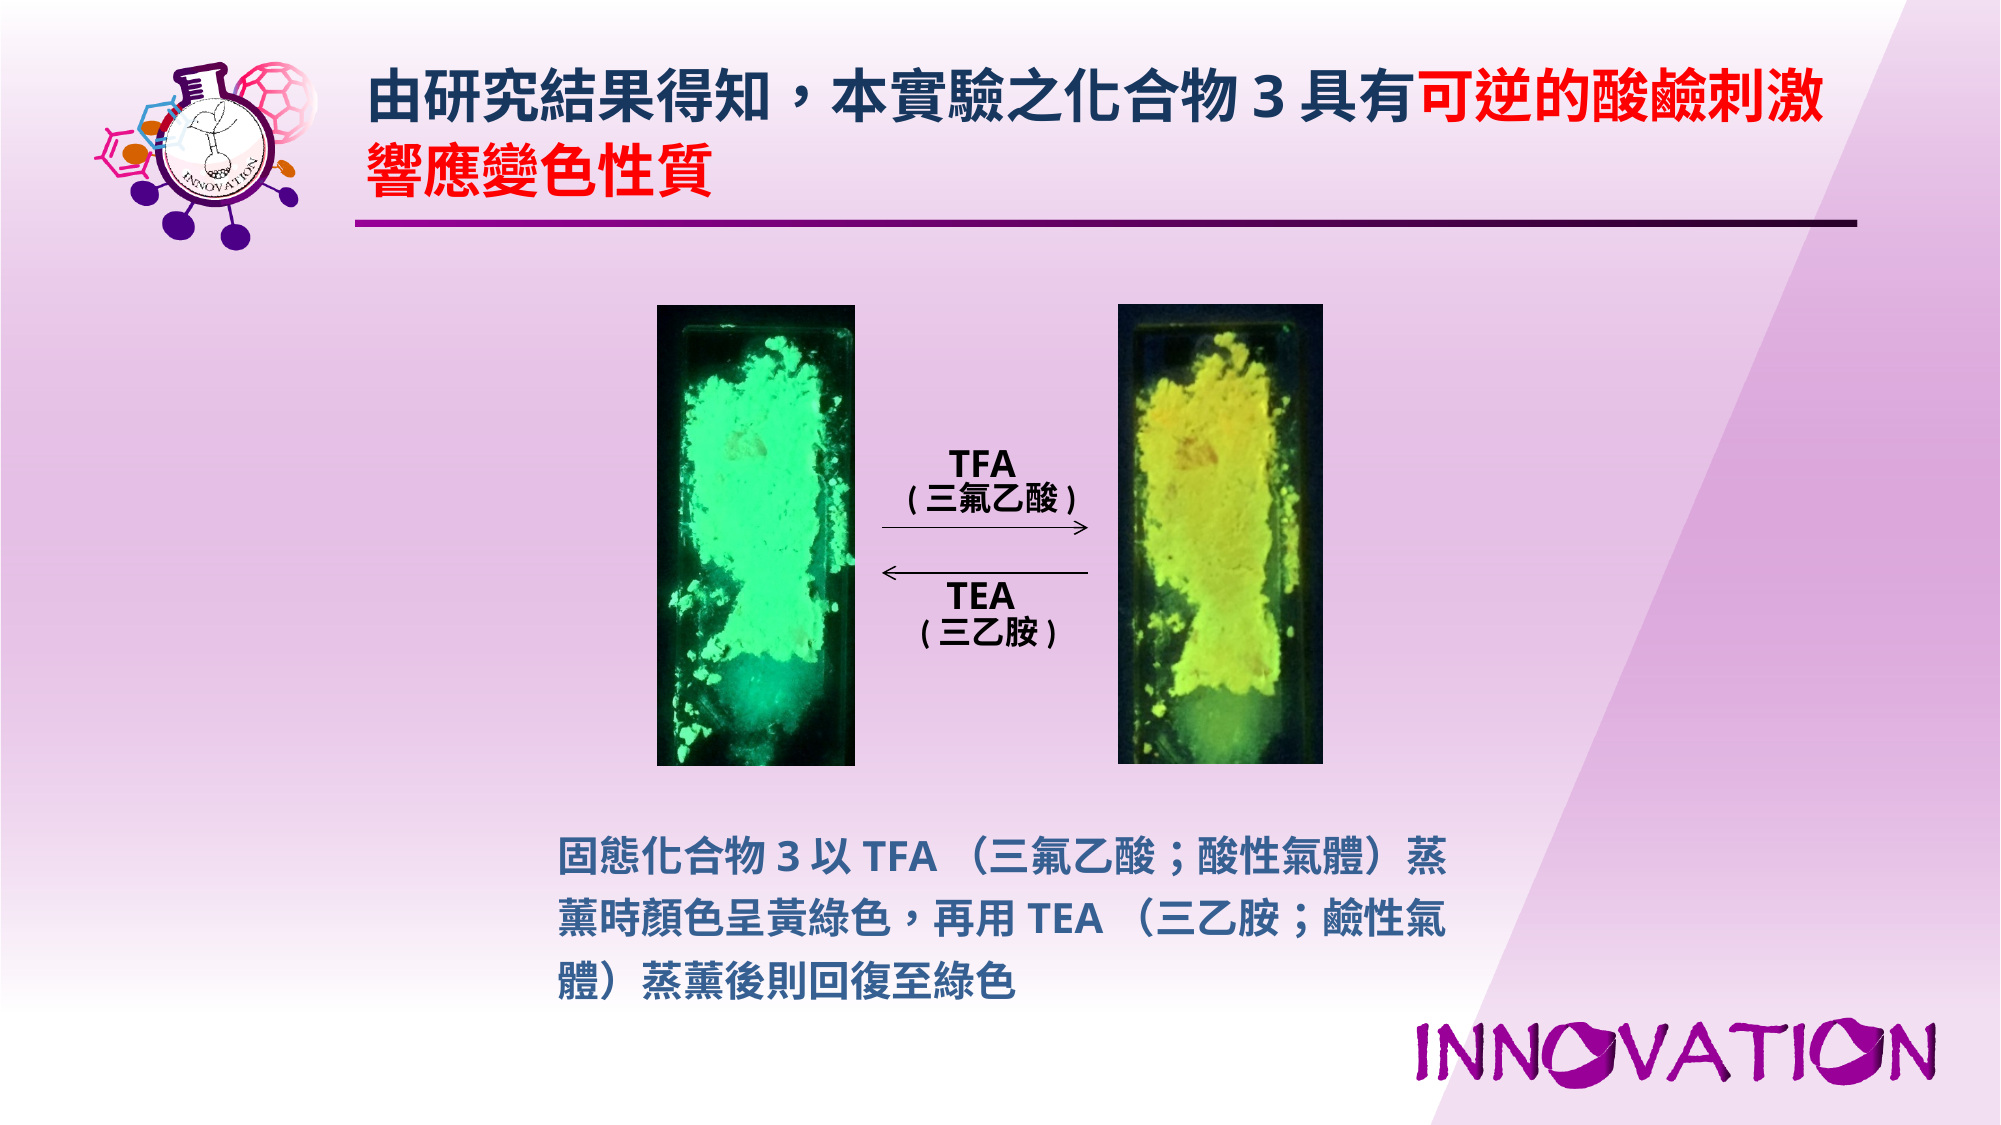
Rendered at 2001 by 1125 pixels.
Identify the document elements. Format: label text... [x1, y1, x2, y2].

picture [0, 0, 2001, 1125]
text_box 固態化合物3以TFA（三氟乙酸；酸性氣體）蒸薰時顏色呈黃綠色，再用TEA（三乙胺；鹼性氣體）蒸薰後則回復至綠色 [542, 809, 1493, 1012]
text_box TEA [931, 564, 1071, 571]
text_box TEA [931, 580, 1071, 603]
text_box (三氟乙酸) [892, 470, 1112, 525]
text_box 由研究結果得知，本實驗之化合物3具有可逆的酸鹼刺激 響應變色性質 [350, 46, 1856, 232]
text_box (三乙胺) [905, 603, 1107, 659]
text_box TFA [933, 433, 1071, 470]
